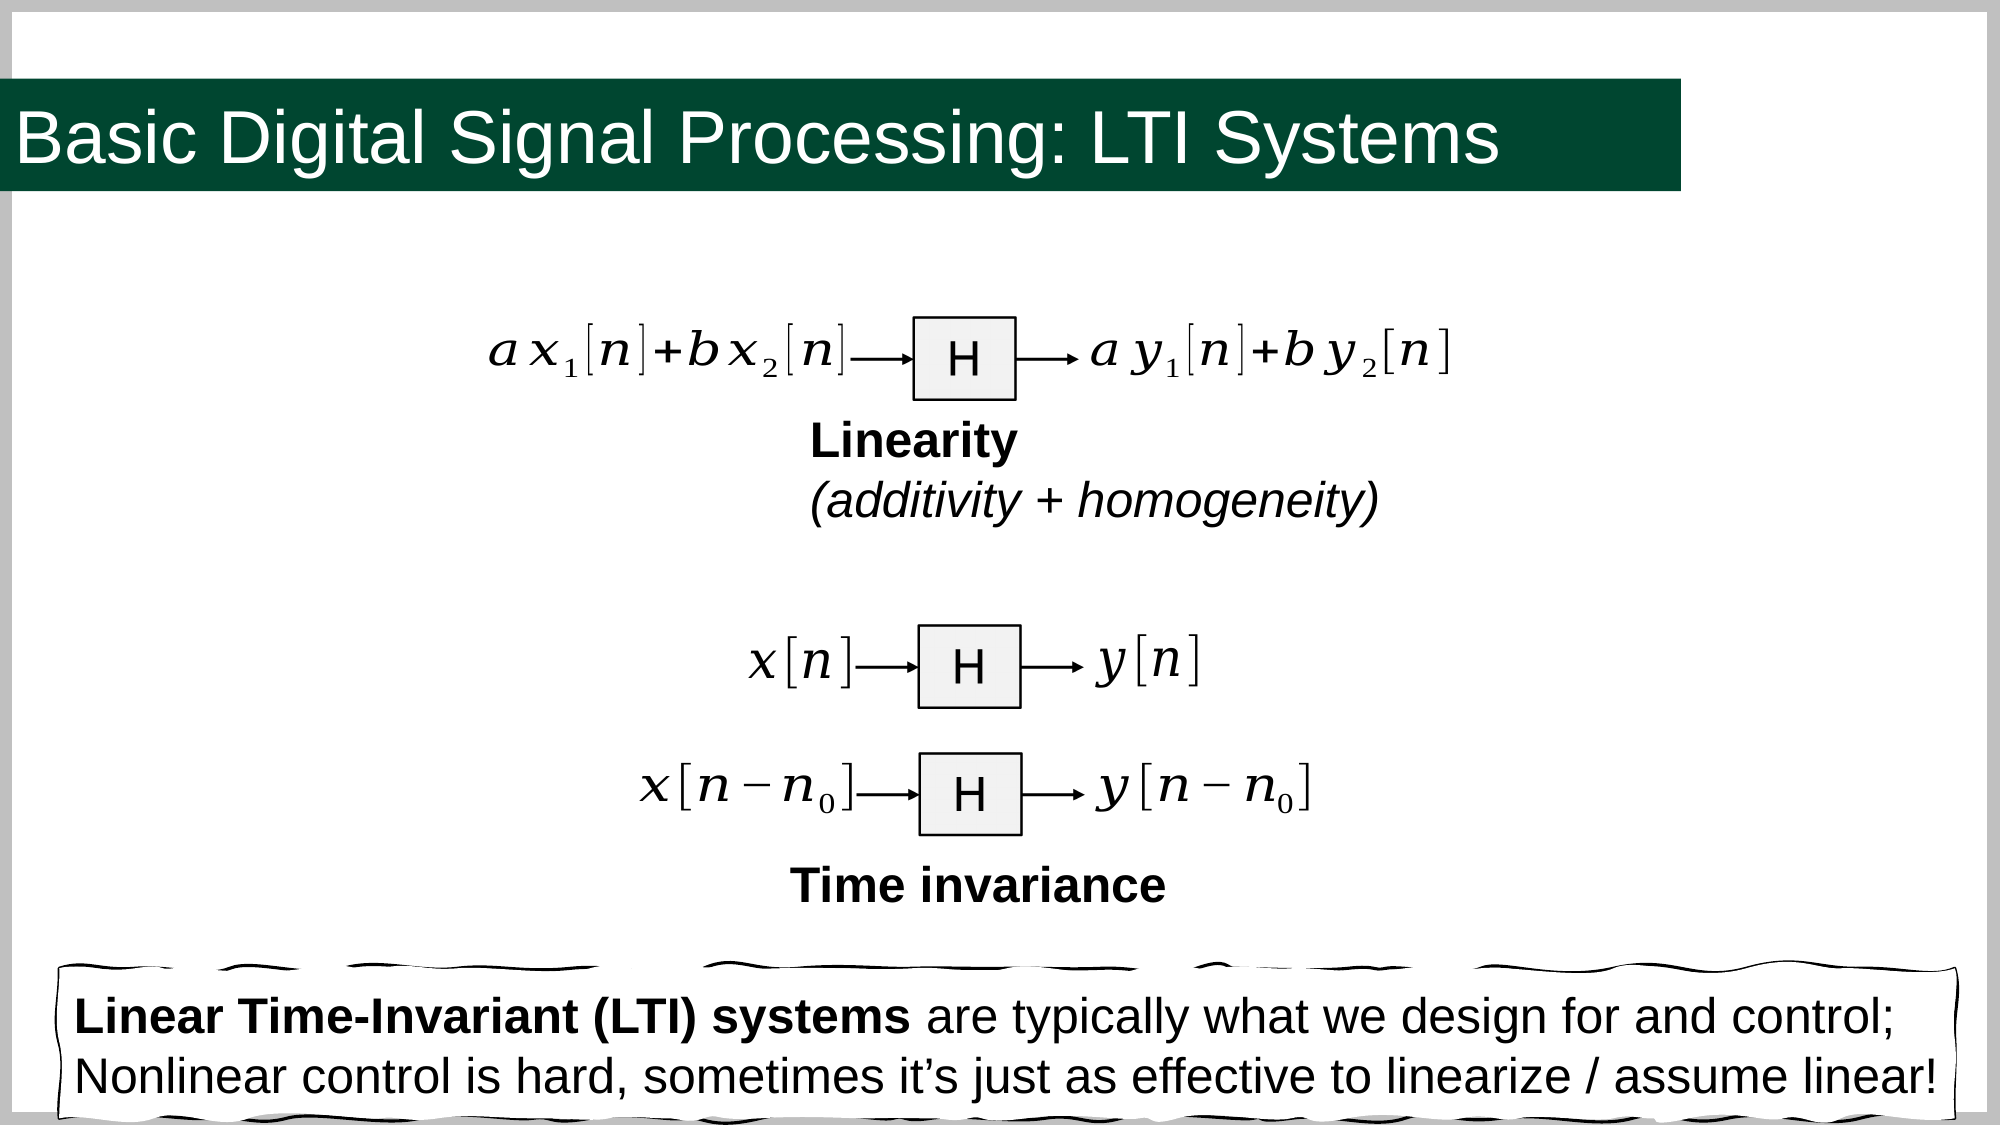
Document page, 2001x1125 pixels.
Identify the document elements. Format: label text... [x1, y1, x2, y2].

text_box [0, 0, 2000, 1125]
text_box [487, 313, 1451, 537]
text_box Basic Digital Signal Processing: LTI Systems [0, 84, 1681, 184]
text_box [0, 78, 1681, 84]
text_box Linear Time-Invariant (LTI) systems are typically what we design for and control; Nonlinear control is hard, sometimes it’s just as effective to linearize / assume linear! [56, 961, 1958, 1124]
text_box [0, 184, 1681, 192]
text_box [635, 622, 1314, 921]
